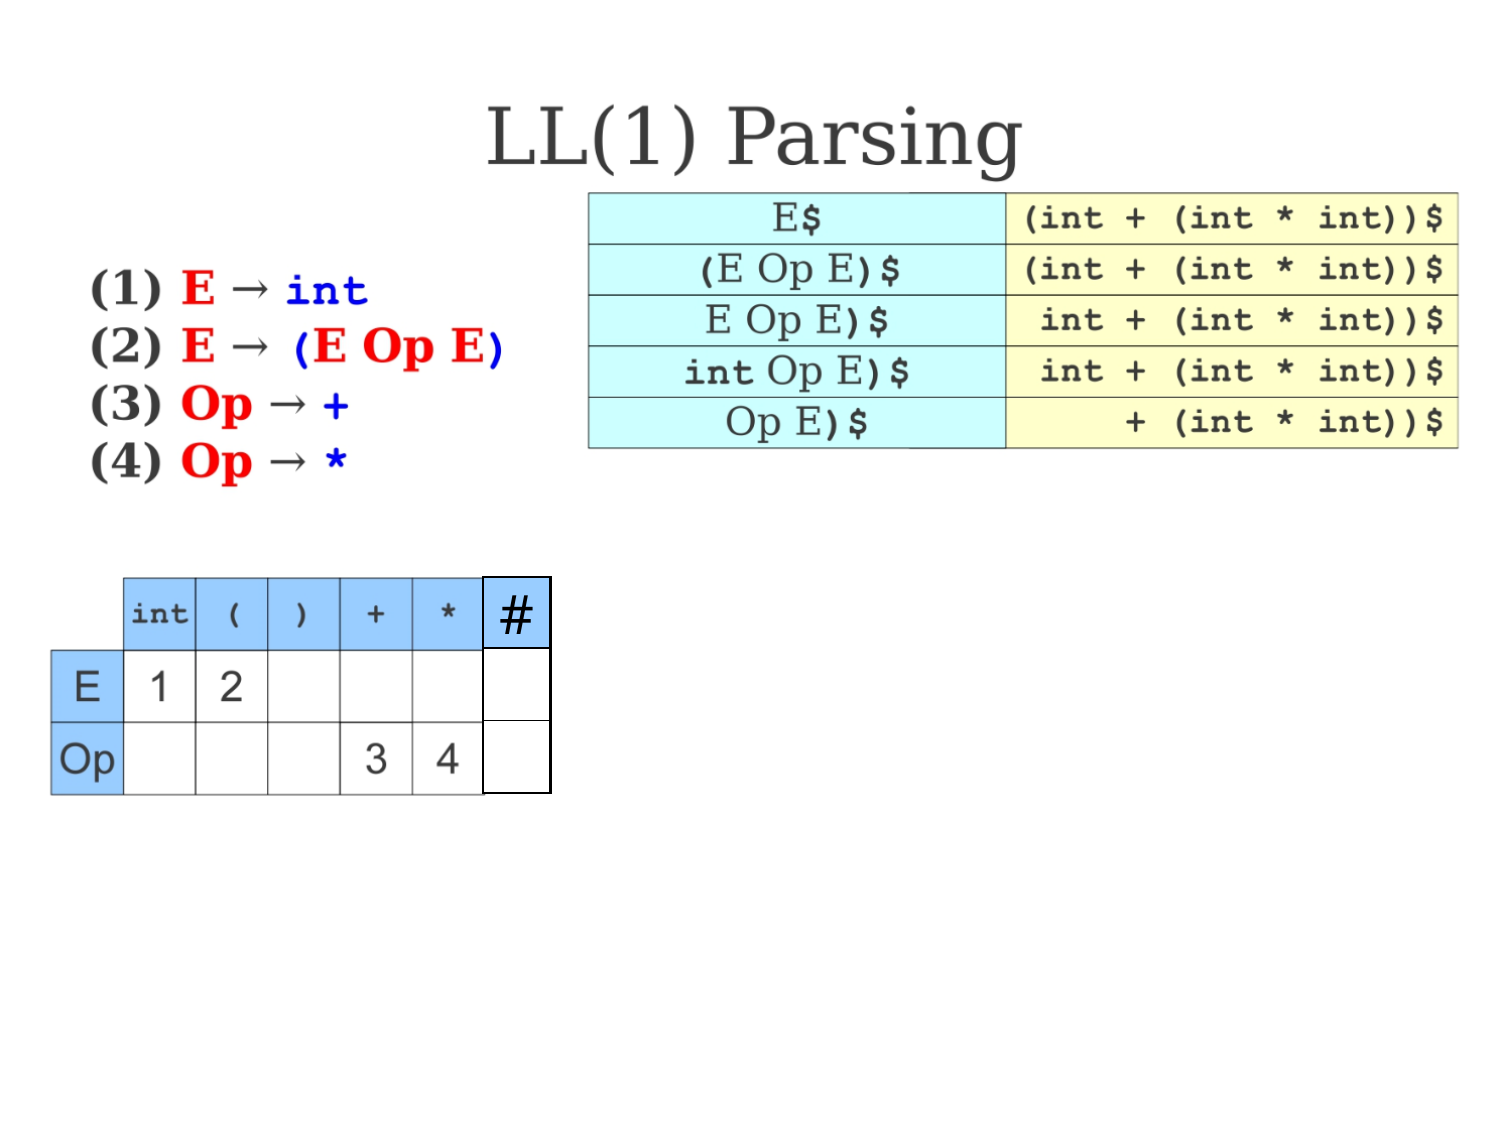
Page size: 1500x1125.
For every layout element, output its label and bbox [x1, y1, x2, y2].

text_box [483, 576, 551, 794]
picture [2, 0, 1500, 1125]
